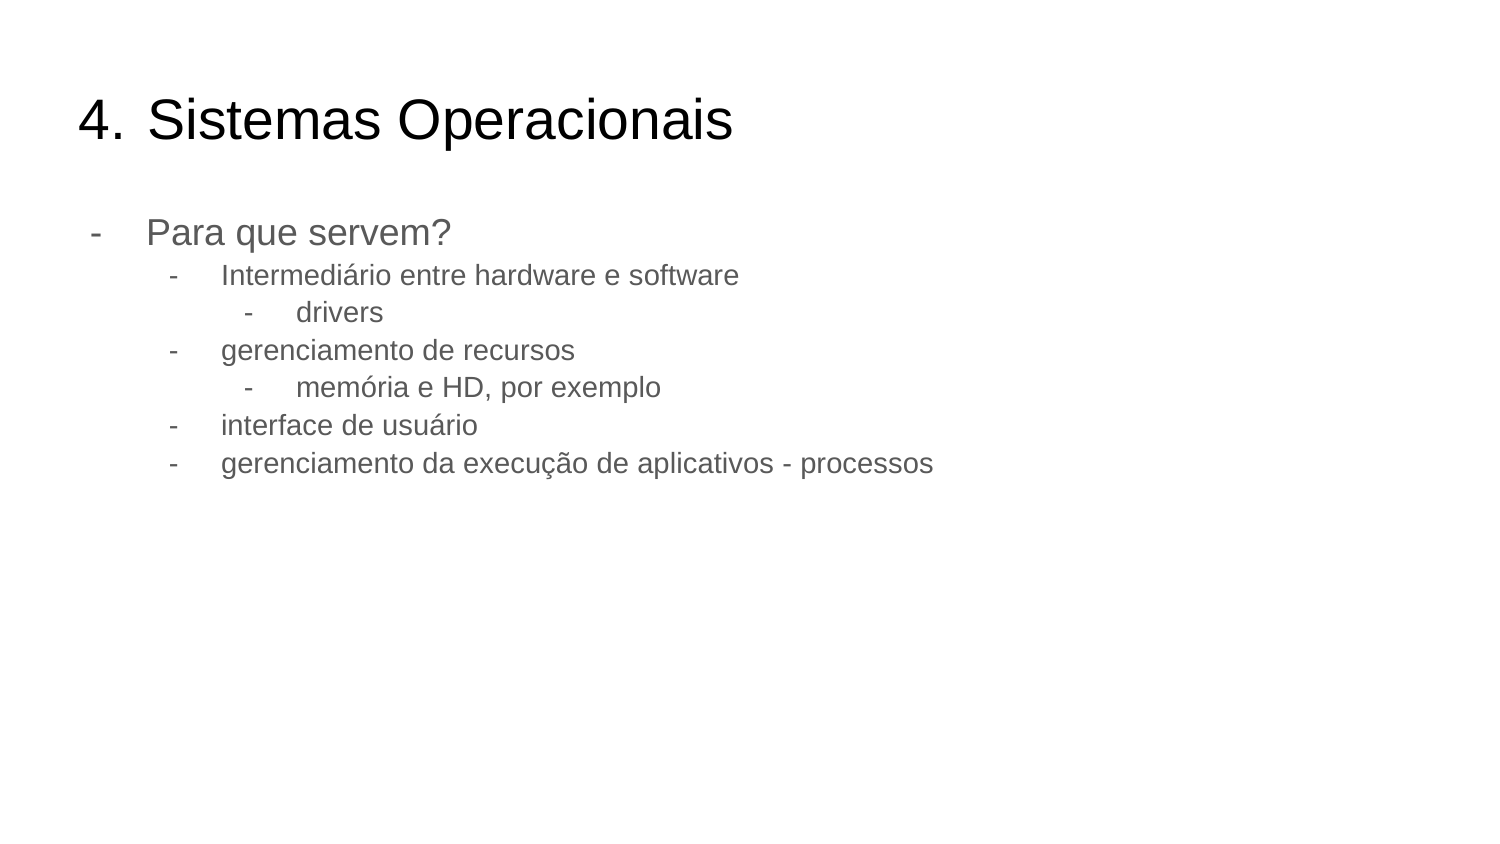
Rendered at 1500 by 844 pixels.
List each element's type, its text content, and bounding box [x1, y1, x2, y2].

title Sistemas Operacionais [51, 72, 1449, 167]
list Para que servem? Intermediário entre hardware e software drivers gerenciamento de recursos memória e HD, por exemplo interface de usuário gerenciamento da execução de aplicativos - processos [55, 190, 1406, 751]
